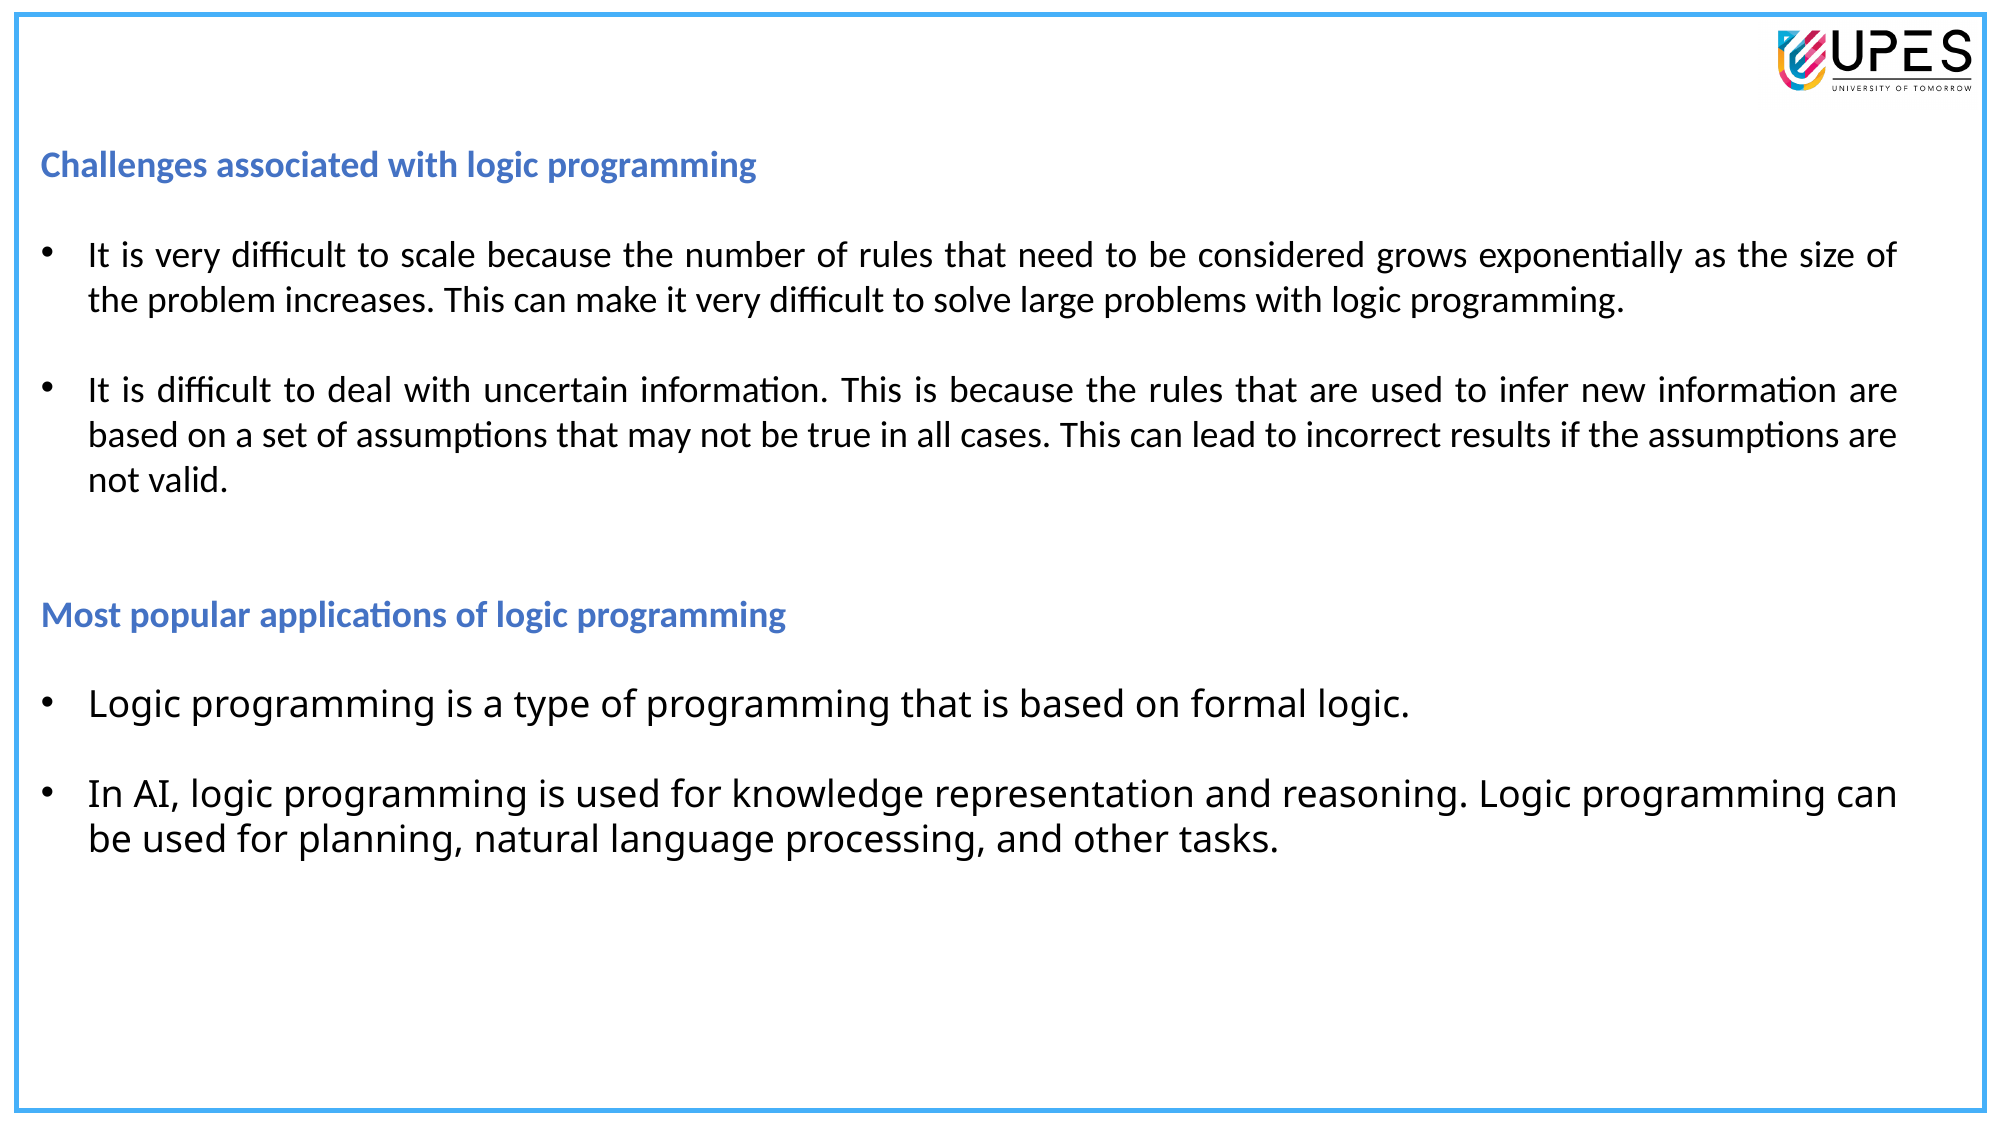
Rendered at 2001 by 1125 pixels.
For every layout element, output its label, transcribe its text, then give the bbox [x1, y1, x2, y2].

text_box Challenges associated with logic programming It is very difficult to scale because the number of rules that need to be considered grows exponentially as the size of the problem increases. This can make it very difficult to solve large problems with logic programming. It is difficult to deal with uncertain information. This is because the rules that are used to infer new information are based on a set of assumptions that may not be true in all cases. This can lead to incorrect results if the assumptions are not valid. Most popular applications of logic programming Logic programming is a type of programming that is based on formal logic. In AI, logic programming is used for knowledge representation and reasoning. Logic programming can be used for planning, natural language processing, and other tasks. [26, 132, 1915, 867]
picture [1758, 20, 1978, 110]
